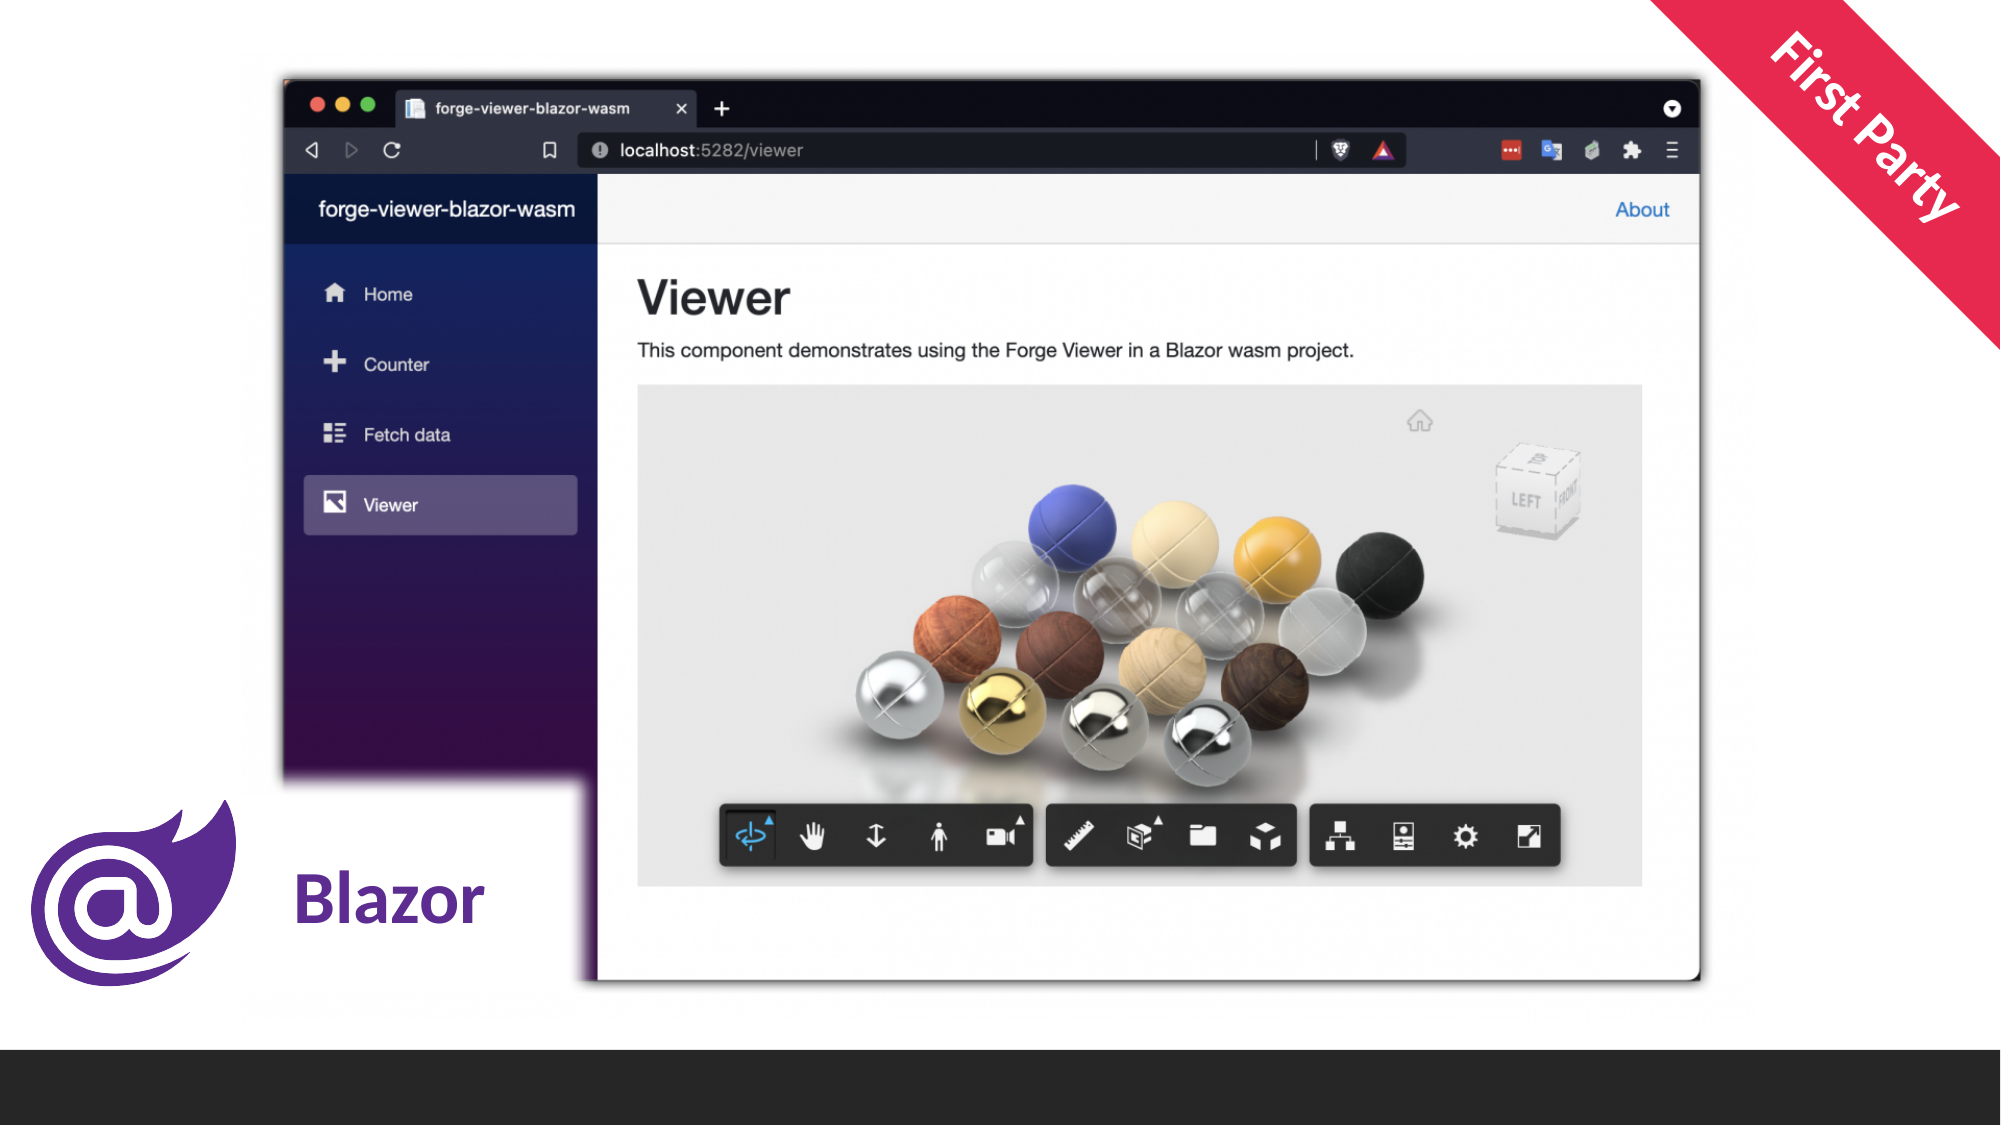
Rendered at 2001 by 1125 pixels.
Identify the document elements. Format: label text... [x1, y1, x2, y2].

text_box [0, 763, 600, 1023]
text_box First Party [1648, 0, 2000, 352]
picture [241, 50, 1759, 1023]
